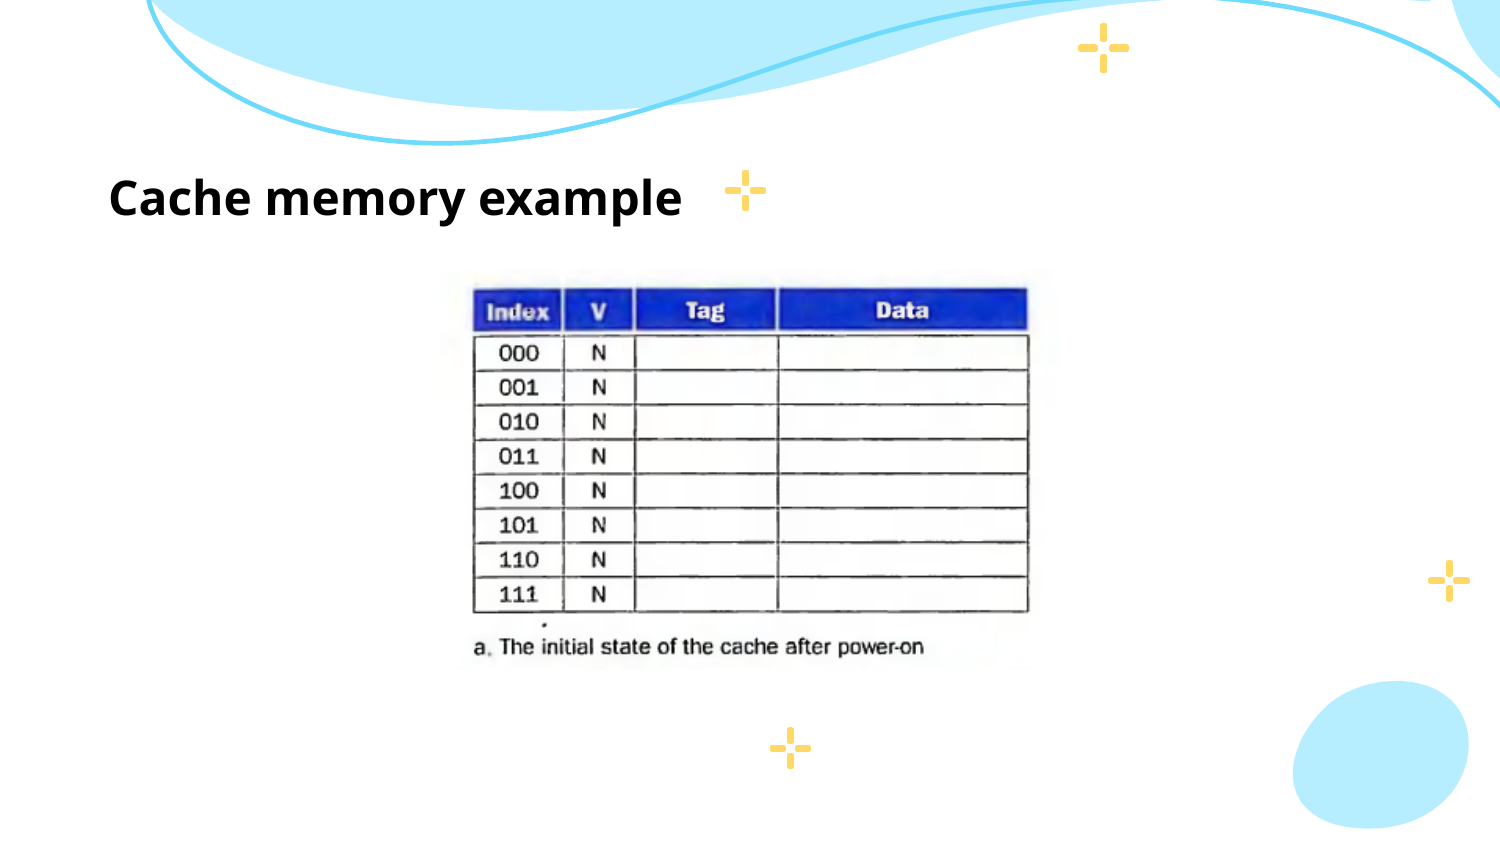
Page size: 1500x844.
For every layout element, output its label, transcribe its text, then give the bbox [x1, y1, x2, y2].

title Cache memory example [93, 149, 728, 241]
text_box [1430, 562, 1468, 600]
text_box [1292, 680, 1469, 829]
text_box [1080, 25, 1127, 72]
picture [440, 269, 1060, 670]
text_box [726, 171, 765, 210]
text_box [771, 729, 810, 768]
